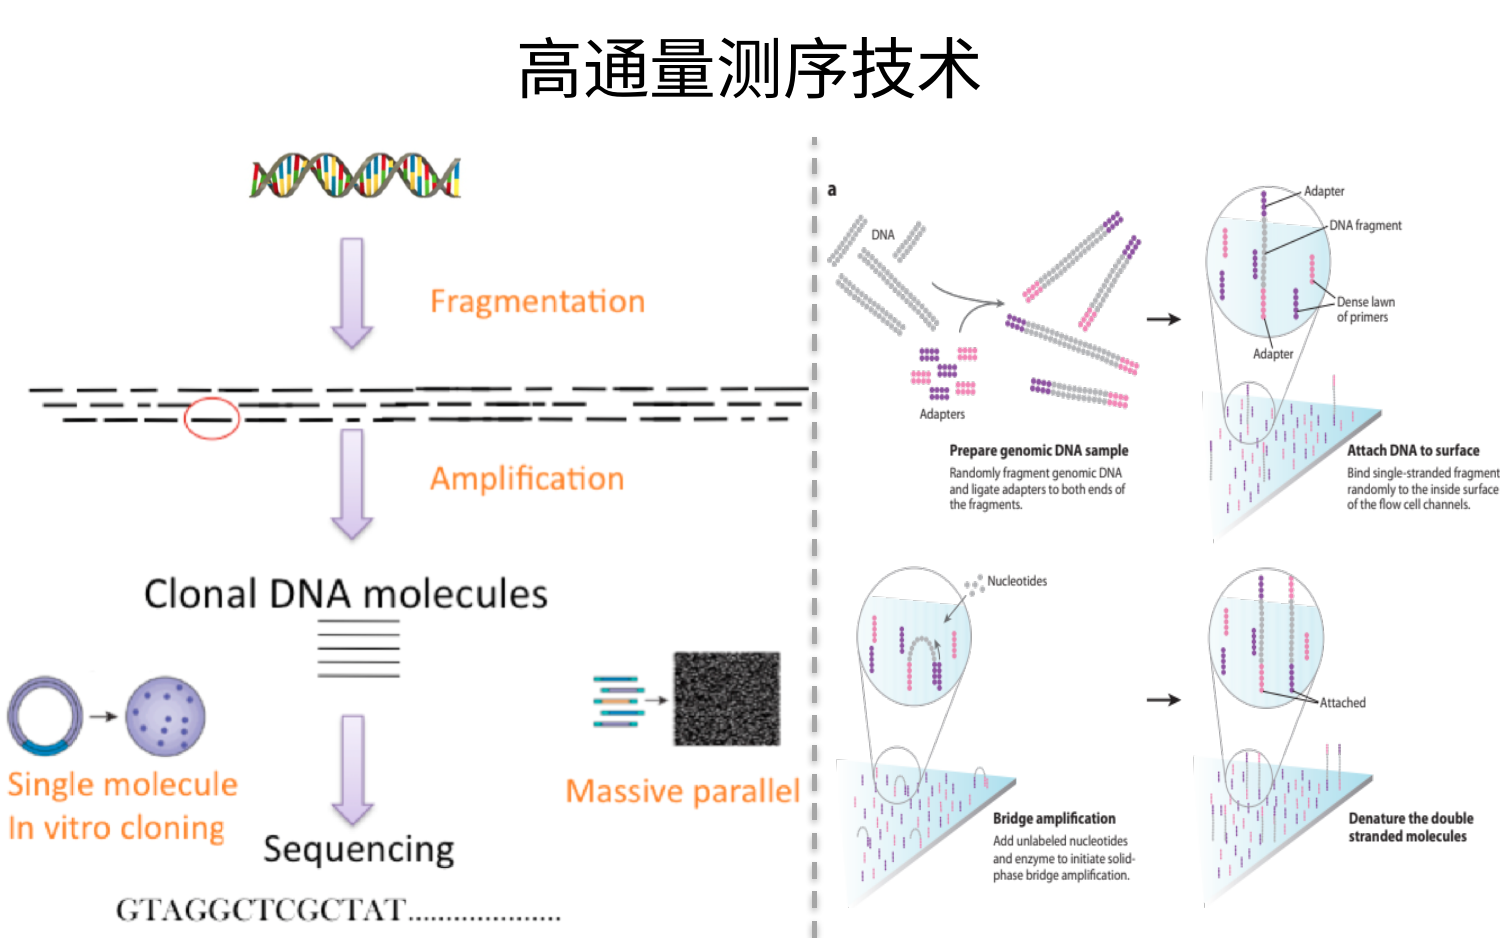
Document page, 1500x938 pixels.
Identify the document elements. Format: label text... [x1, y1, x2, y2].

picture [815, 174, 1500, 908]
title 高通量测序技术 [75, 4, 1425, 130]
picture [0, 145, 814, 924]
